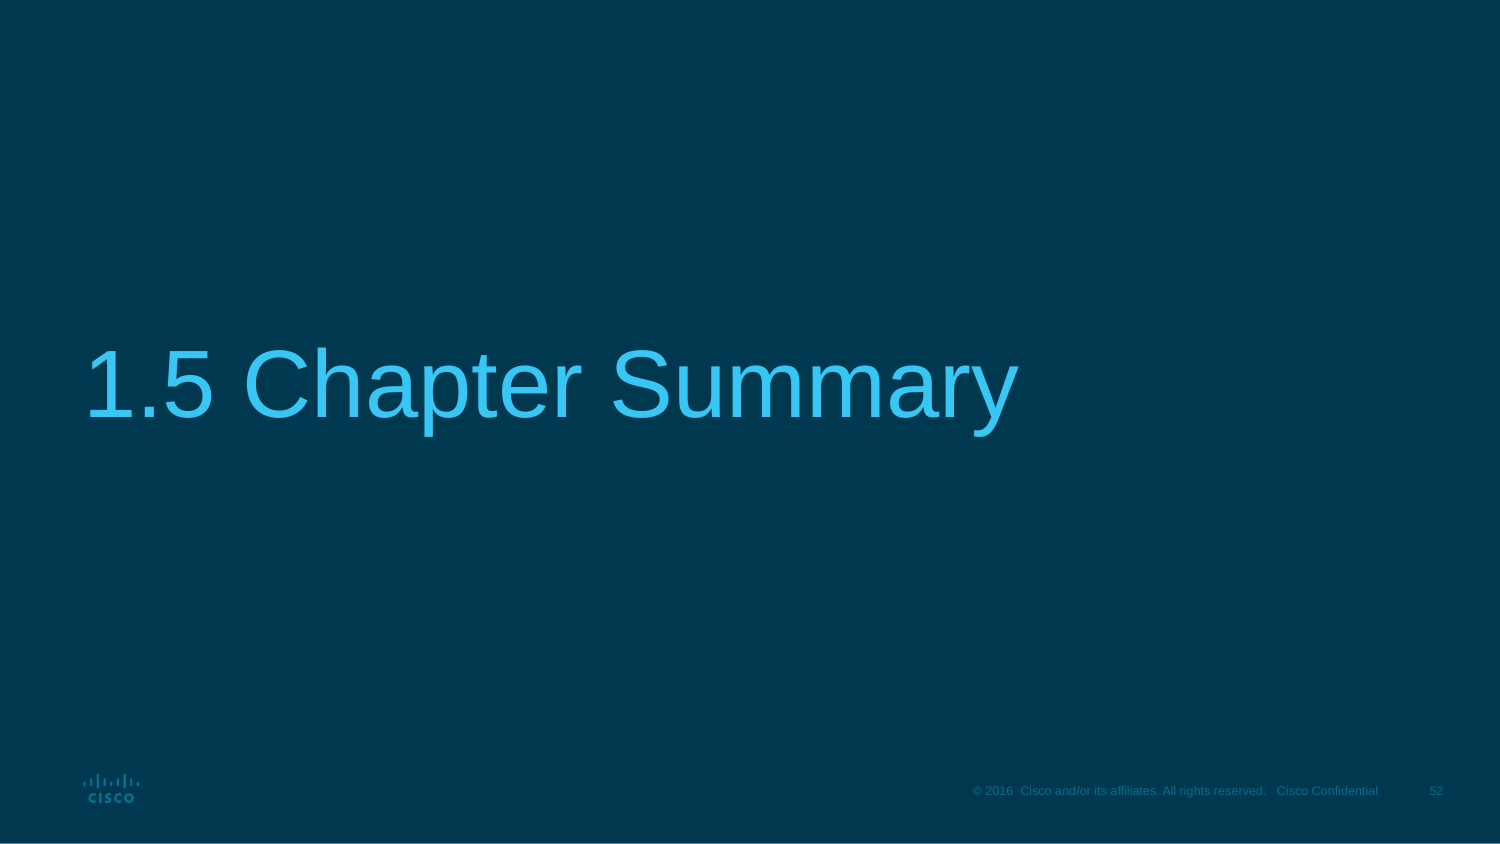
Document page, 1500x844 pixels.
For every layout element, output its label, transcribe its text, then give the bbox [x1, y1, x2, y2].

title 1.5 Chapter Summary [68, 150, 1315, 446]
